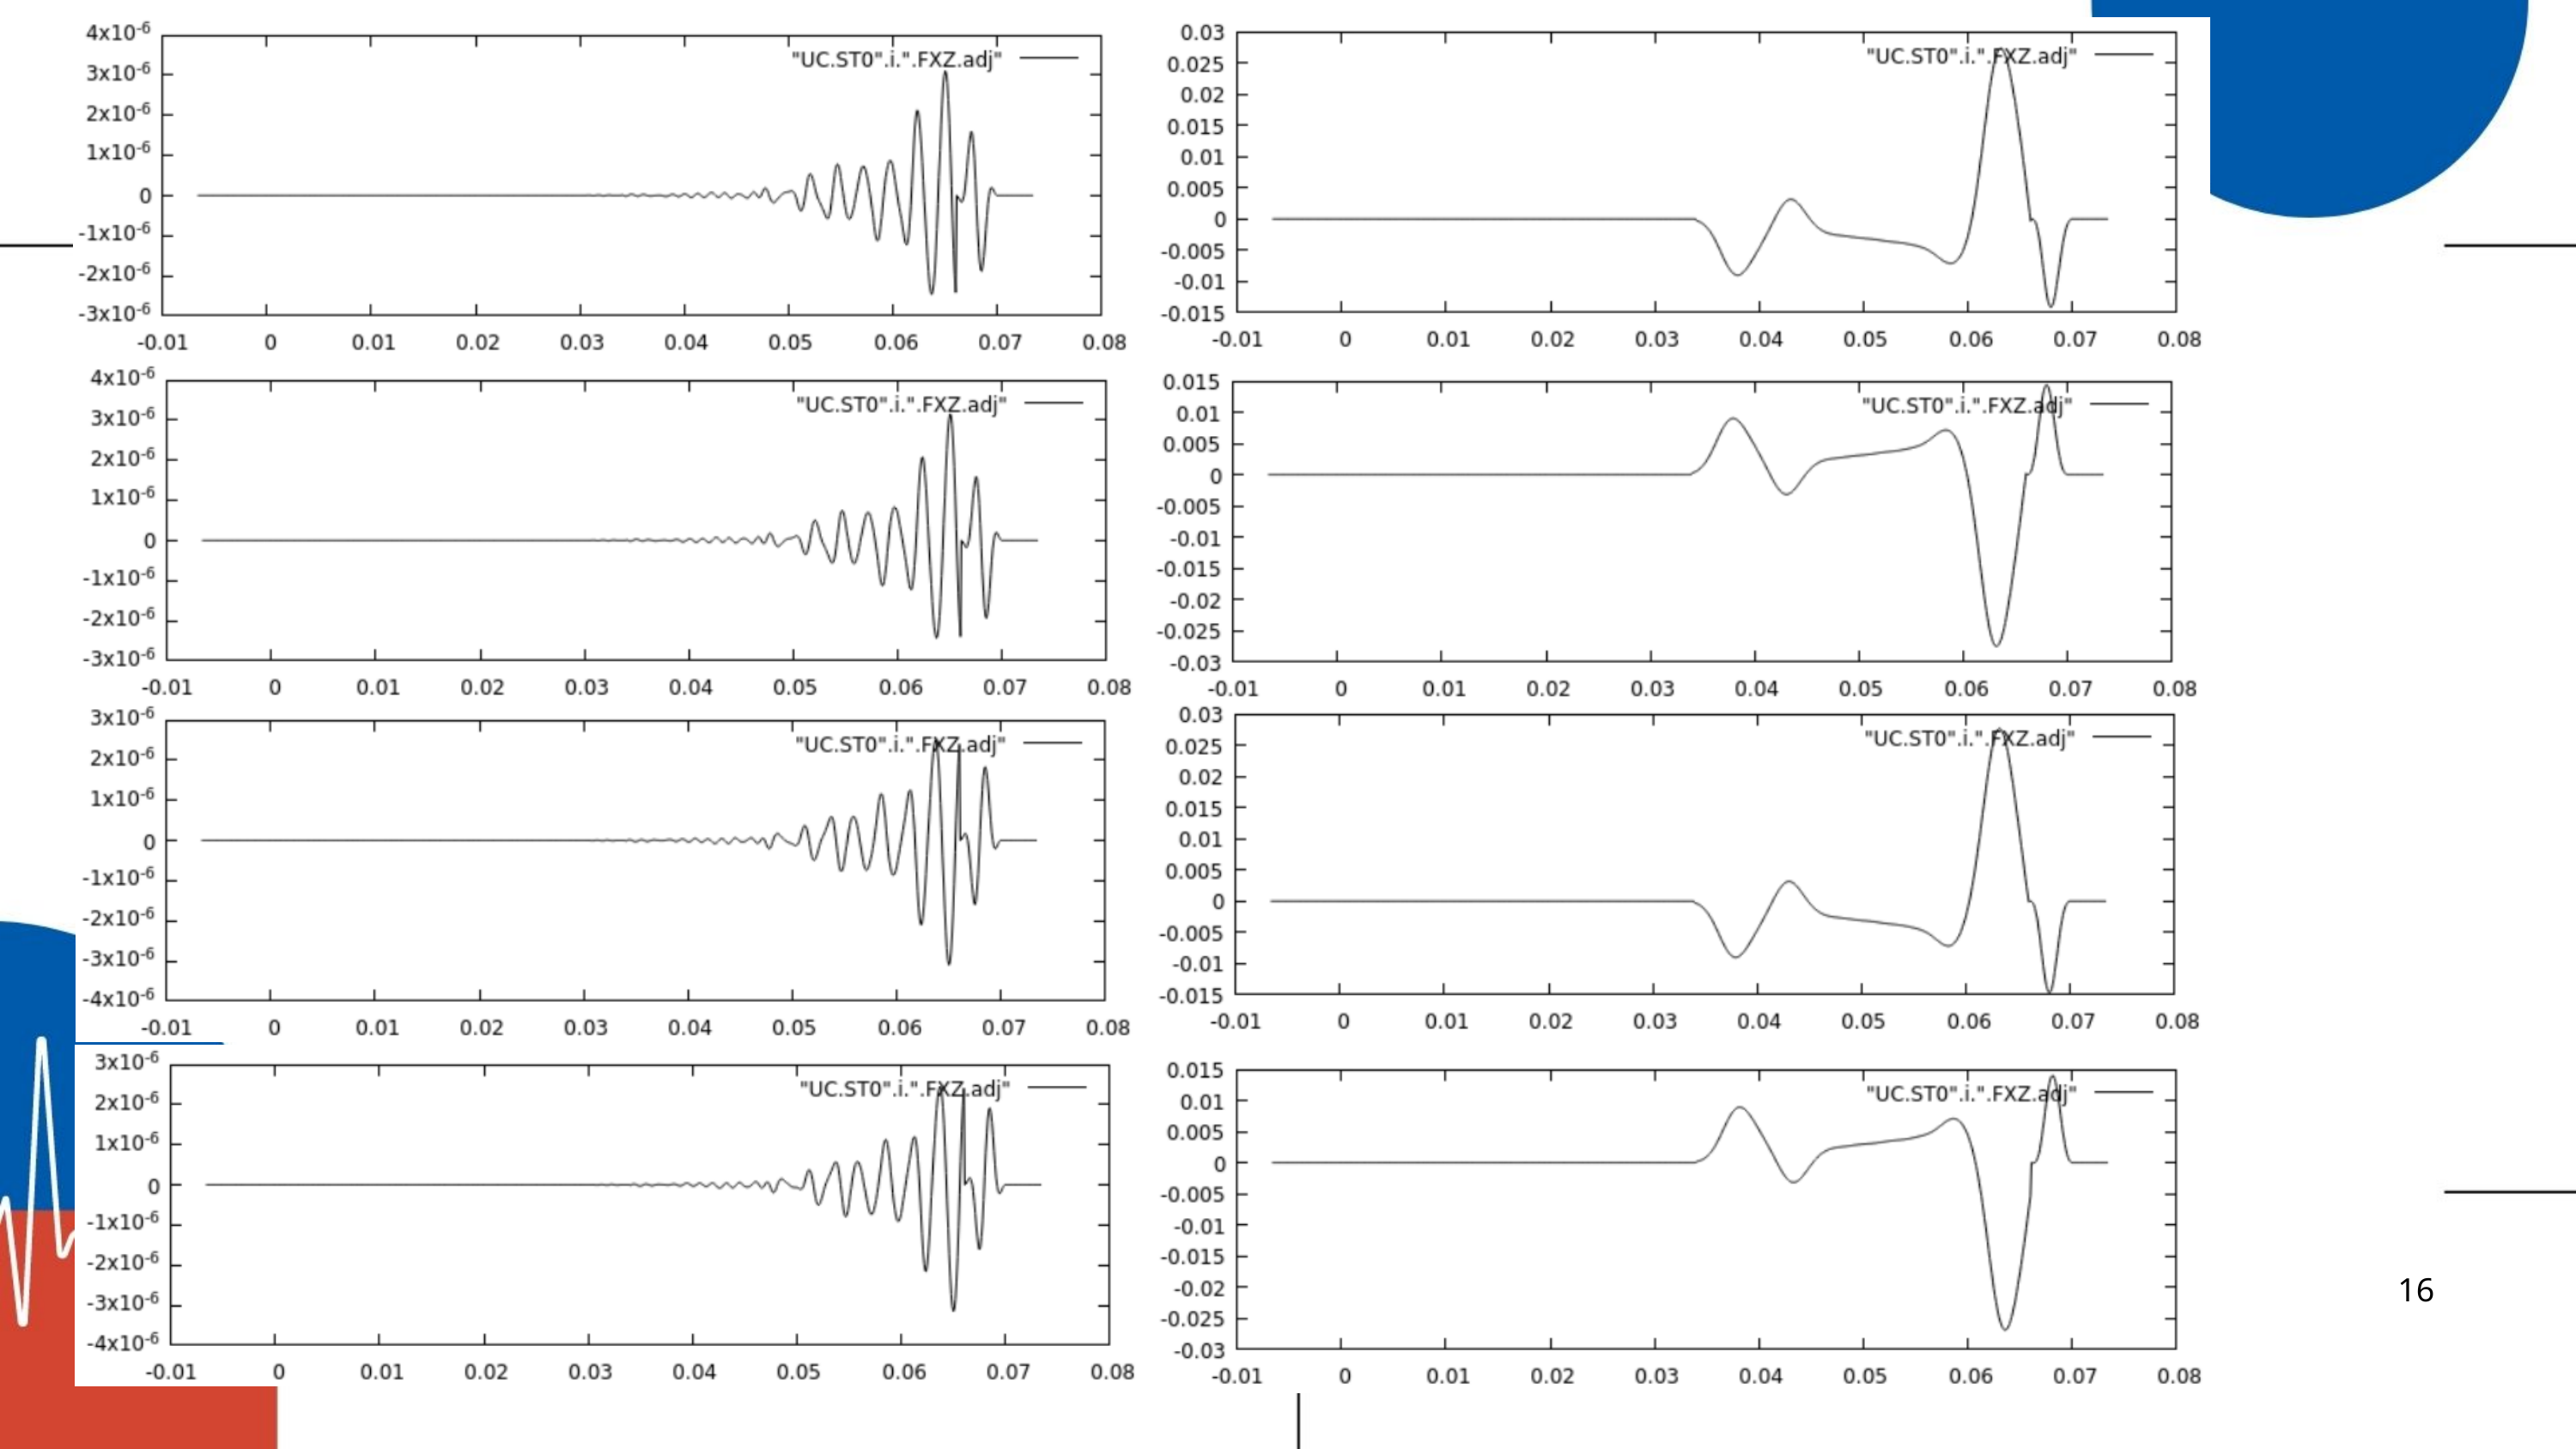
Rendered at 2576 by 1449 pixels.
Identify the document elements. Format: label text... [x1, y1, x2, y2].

slide_number 16 [2203, 1266, 2448, 1318]
picture [0, 0, 2576, 1449]
